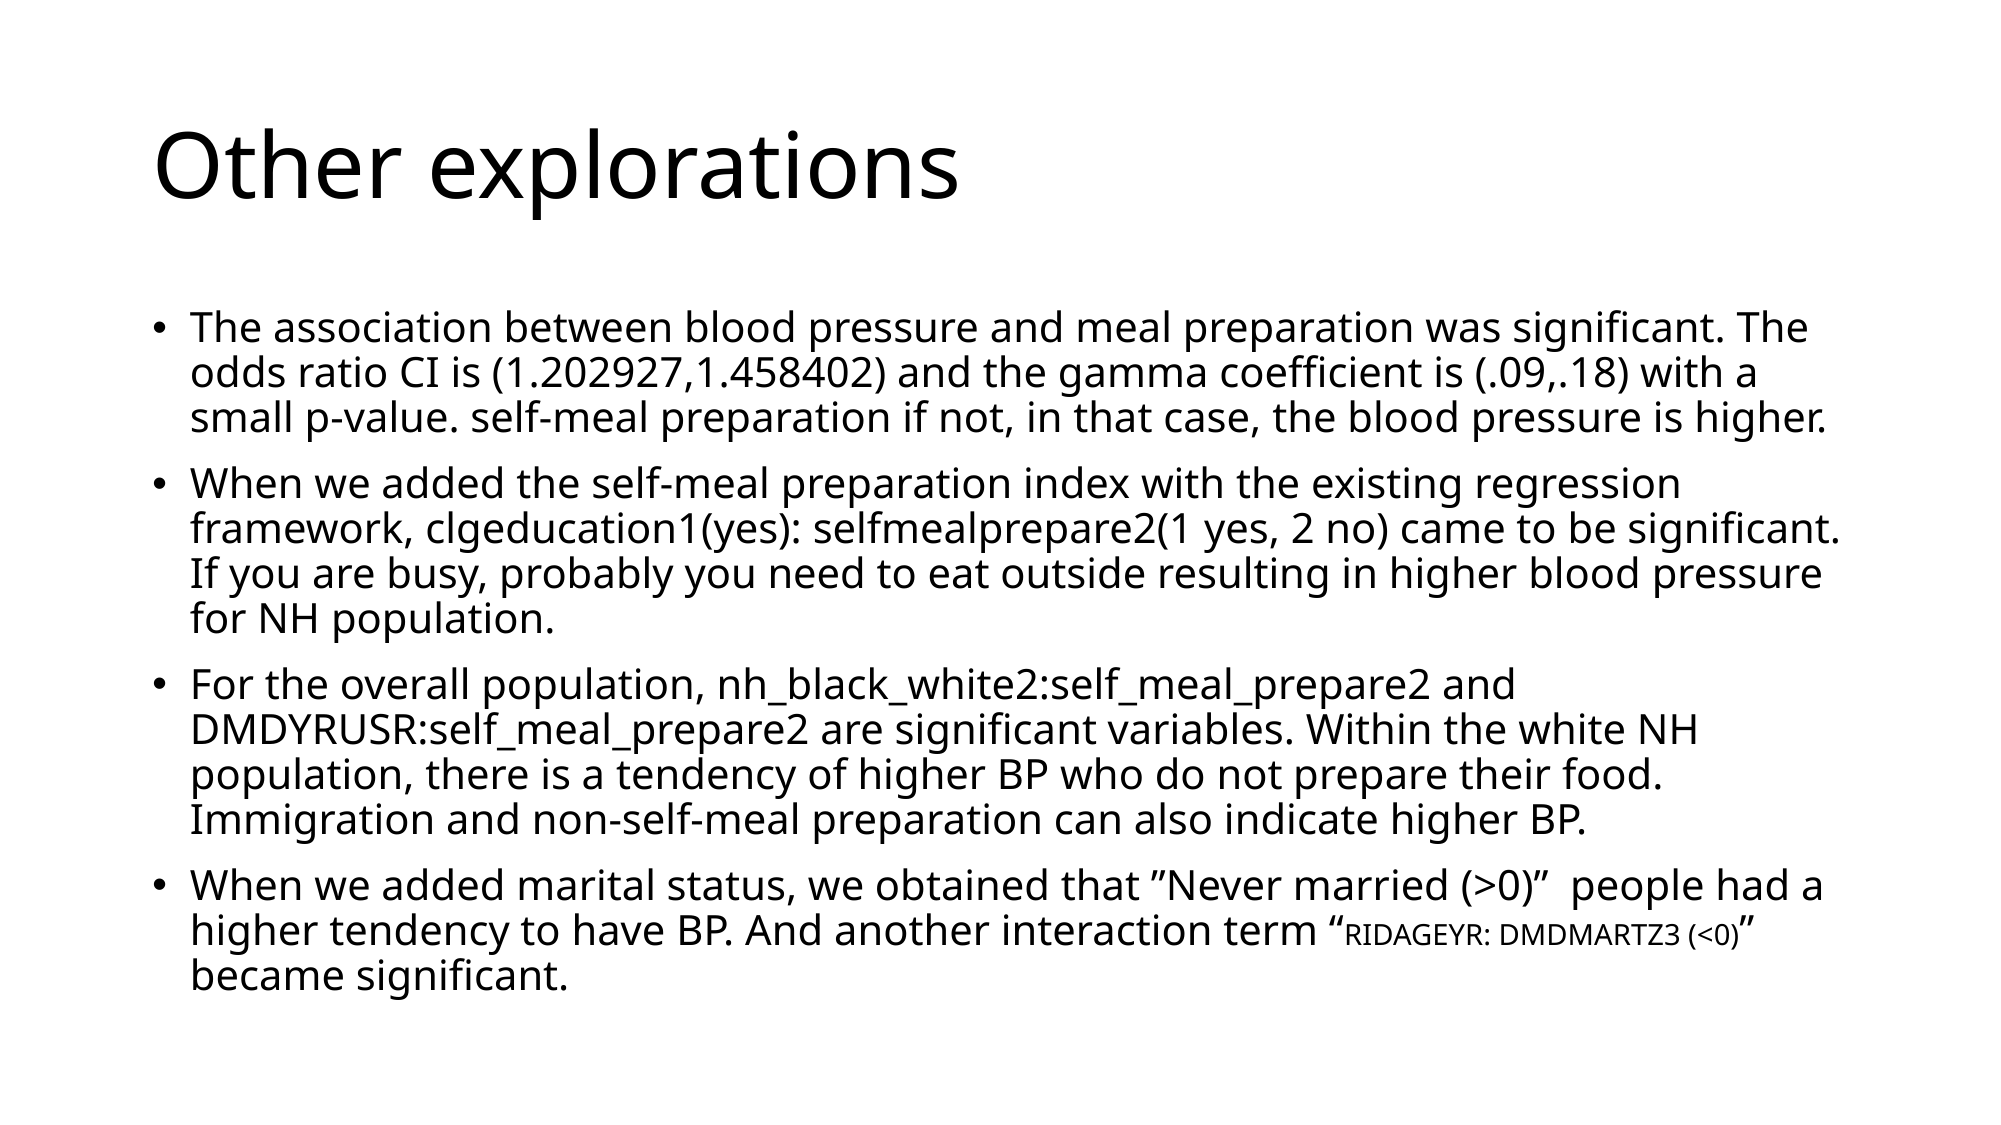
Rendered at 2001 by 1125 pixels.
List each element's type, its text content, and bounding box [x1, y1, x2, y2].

list The association between blood pressure and meal preparation was significant. The odds ratio CI is (1.202927,1.458402) and the gamma coefficient is (.09,.18) with a small p-value. self-meal preparation if not, in that case, the blood pressure is higher. When we added the self-meal preparation index with the existing regression framework, clgeducation1(yes): selfmealprepare2(1 yes, 2 no) came to be significant. If you are busy, probably you need to eat outside resulting in higher blood pressure for NH population. For the overall population, nh_black_white2:self_meal_prepare2 and DMDYRUSR:self_meal_prepare2 are significant variables. Within the white NH population, there is a tendency of higher BP who do not prepare their food. Immigration and non-self-meal preparation can also indicate higher BP. When we added marital status, we obtained that ”Never married (>0)” people had a higher tendency to have BP. And another interaction term “RIDAGEYR: DMDMARTZ3 (<0)” became significant. [137, 299, 1863, 1014]
title Other explorations [137, 59, 1863, 278]
